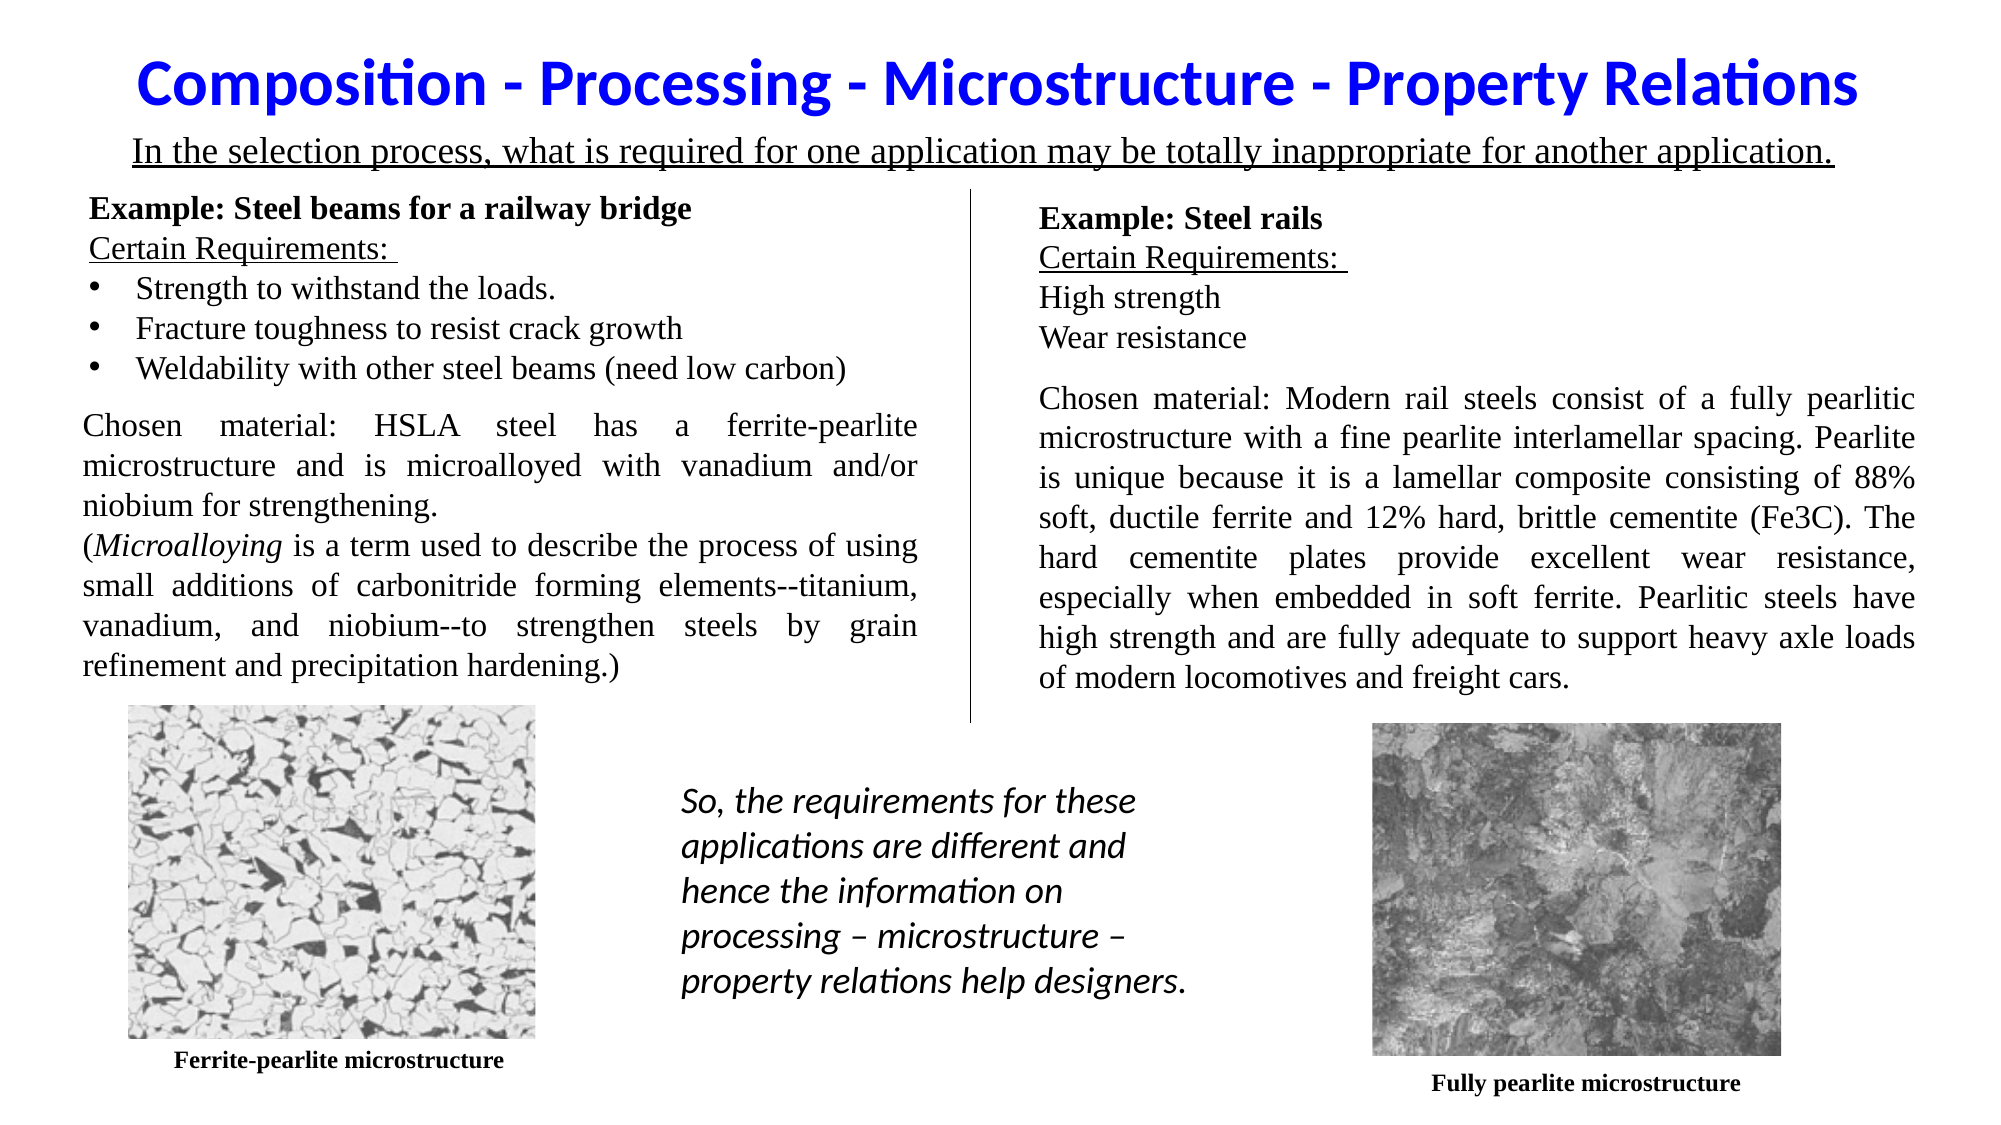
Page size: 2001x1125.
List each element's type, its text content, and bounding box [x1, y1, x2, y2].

text_box So, the requirements for these applications are different and hence the information on processing – microstructure – property relations help designers. [666, 768, 1229, 1009]
text_box Composition - Processing - Microstructure - Property Relations [122, 31, 1877, 126]
text_box Example: Steel rails Certain Requirements: High strength Wear resistance [1023, 188, 1685, 368]
text_box Example: Steel beams for a railway bridge Certain Requirements: Strength to withstand the loads. Fracture toughness to resist crack growth Weldability with other steel beams (need low carbon) [73, 179, 994, 394]
text_box Fully pearlite microstructure [1416, 1059, 1757, 1104]
picture [1372, 723, 1782, 1056]
text_box In the selection process, what is required for one application may be totally inappropriate for another application. [90, 118, 1877, 179]
picture [128, 705, 536, 1039]
text_box Chosen material: HSLA steel has a ferrite-pearlite microstructure and is microalloyed with vanadium and/or niobium for strengthening. (Microalloying is a term used to describe the process of using small additions of carbonitride forming elements--titanium, vanadium, and niobium--to strengthen steels by grain refinement and precipitation hardening.) [67, 395, 935, 690]
text_box Ferrite-pearlite microstructure [159, 1039, 520, 1082]
text_box Chosen material: Modern rail steels consist of a fully pearlitic microstructure with a fine pearlite interlamellar spacing. Pearlite is unique because it is a lamellar composite consisting of 88% soft, ductile ferrite and 12% hard, brittle cementite (Fe3C). The hard cementite plates provide excellent wear resistance, especially when embedded in soft ferrite. Pearlitic steels have high strength and are fully adequate to support heavy axle loads of modern locomotives and freight cars. [1023, 368, 1933, 703]
